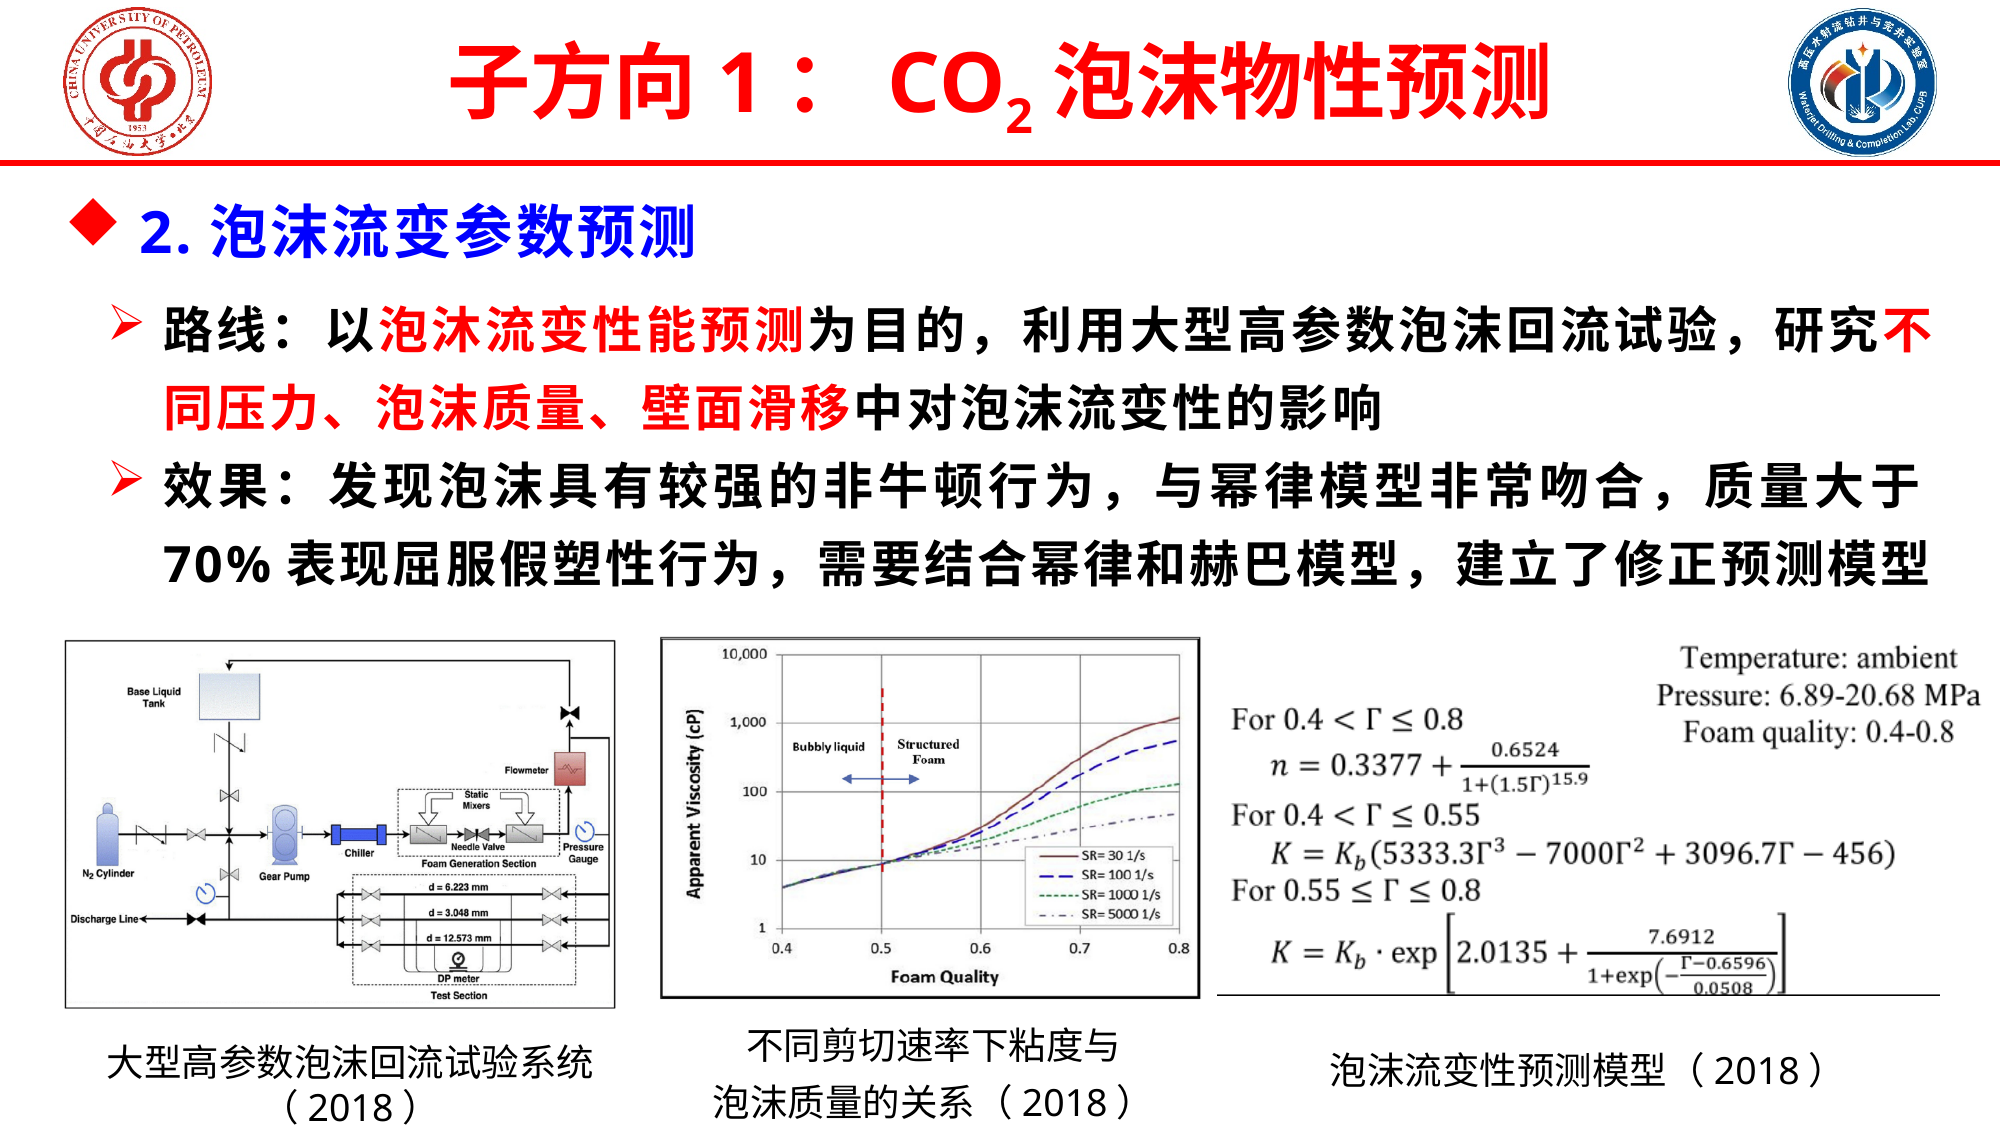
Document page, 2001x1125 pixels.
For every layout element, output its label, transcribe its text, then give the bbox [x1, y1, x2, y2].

text_box 不同剪切速率下粘度与 泡沫质量的关系（2018） [483, 1014, 1384, 1125]
picture [63, 7, 212, 156]
text_box 2.泡沫流变参数预测 [49, 187, 1933, 273]
text_box 泡沫流变性预测模型（2018） [1384, 1039, 2000, 1100]
picture [650, 633, 1217, 1007]
text_box 路线：以泡沐流变性能预测为目的，利用大型高参数泡沫回流试验，研究不同压力、泡沫质量、壁面滑移中对泡沫流变性的影响 效果：发现泡沫具有较强的非牛顿行为，与幂律模型非常吻合，质量大于70%表现屈服假塑性行为，需要结合幂律和赫巴模型，建立了修正预测模型 [92, 273, 1951, 601]
text_box 大型高参数泡沫回流试验系统（2018） [27, 1031, 483, 1125]
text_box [1217, 639, 1986, 996]
picture [49, 631, 627, 1021]
text_box 子方向1：CO2泡沫物性预测 [239, 27, 1761, 145]
picture [1788, 8, 1937, 157]
